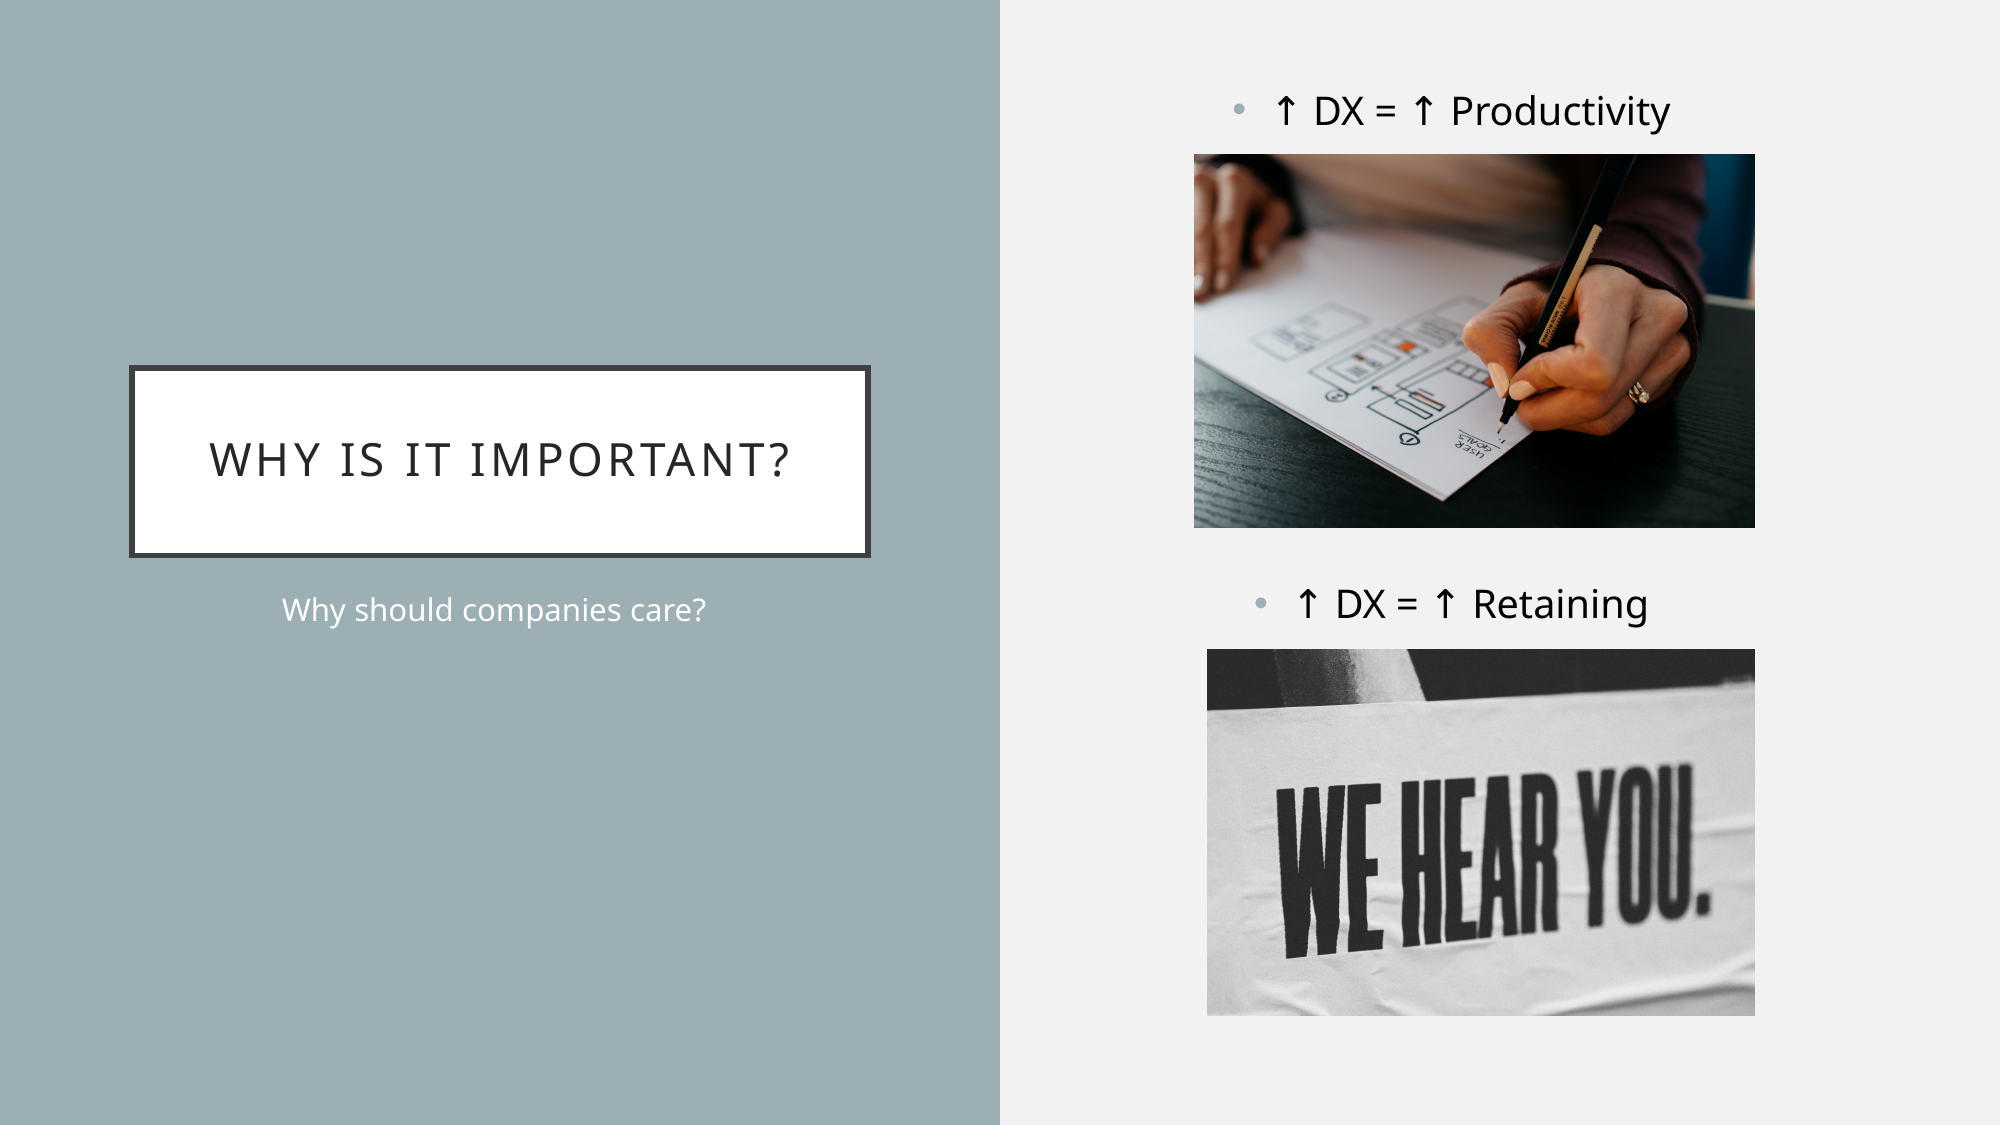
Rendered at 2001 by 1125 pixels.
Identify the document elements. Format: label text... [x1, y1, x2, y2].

text_box ↑ DX = ↑ Retaining [1056, 571, 1847, 636]
picture [1194, 154, 1755, 528]
list Why should companies care? [183, 582, 806, 943]
picture [1207, 649, 1755, 1016]
list ↑ DX = ↑ Productivity [1056, 78, 1847, 142]
title Why is it important? [129, 365, 871, 558]
